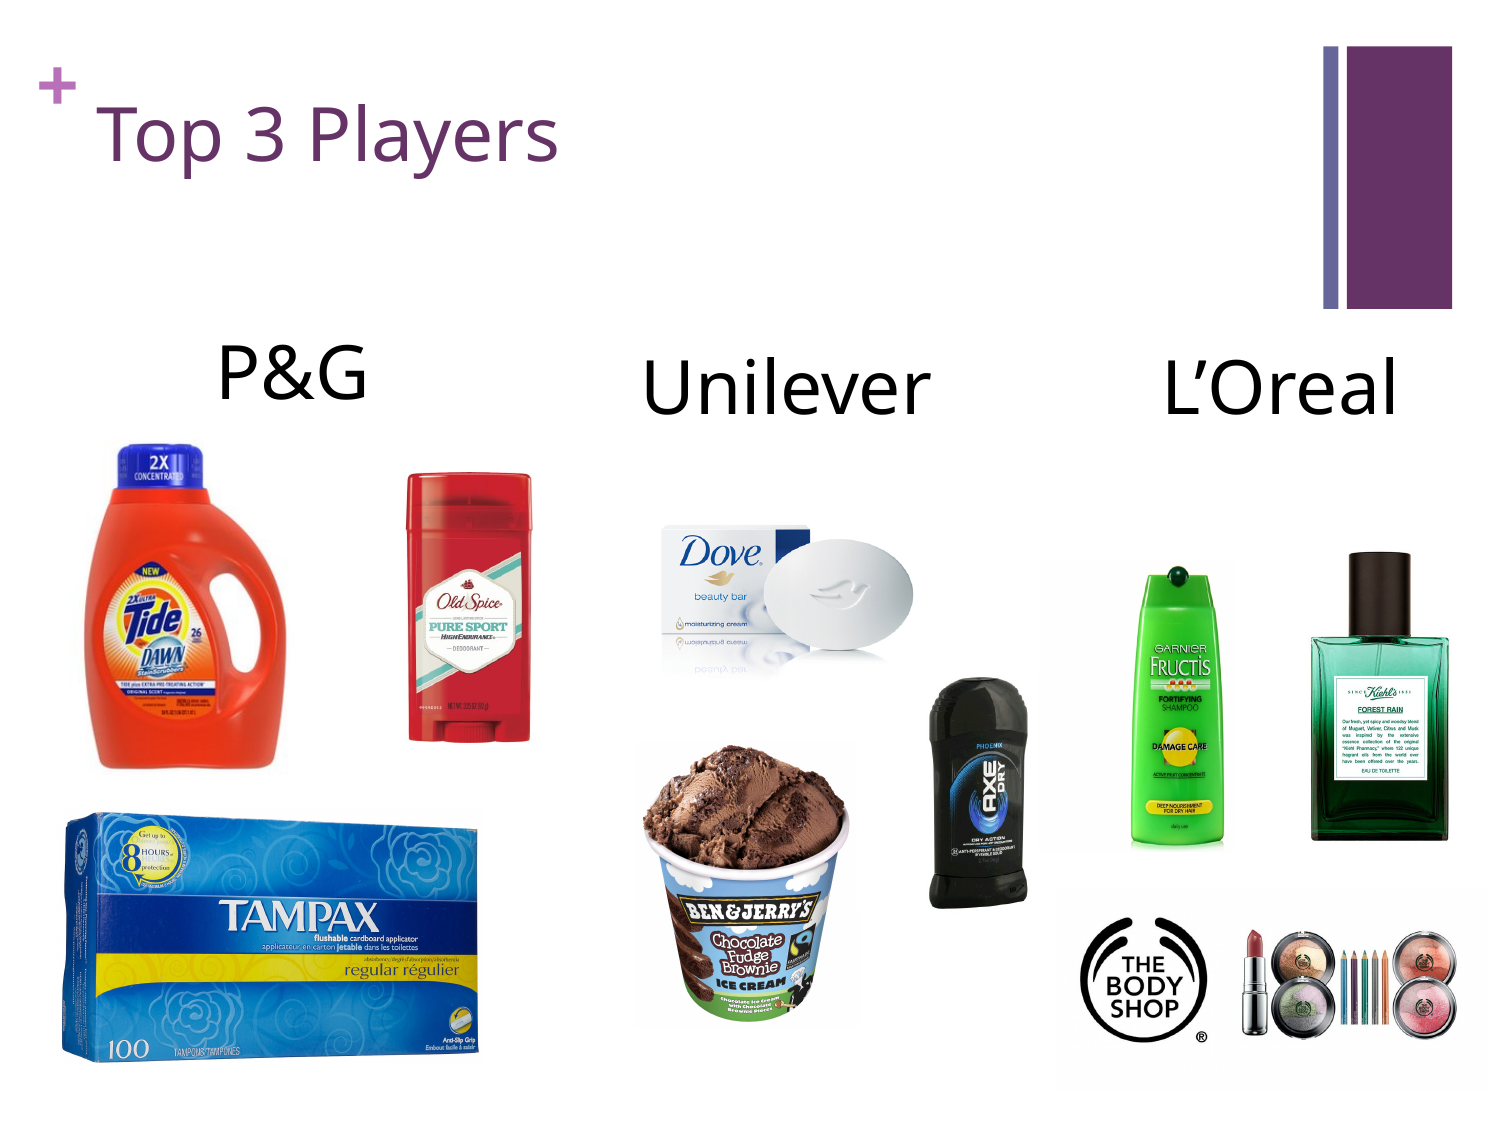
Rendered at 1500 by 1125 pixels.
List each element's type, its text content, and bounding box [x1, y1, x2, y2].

text_box L’Oreal [1043, 332, 1500, 437]
picture [359, 472, 605, 744]
picture [1038, 561, 1232, 852]
picture [1235, 541, 1500, 851]
picture [19, 438, 356, 775]
title Top 3 Players [81, 79, 1322, 263]
picture [655, 475, 1489, 1092]
picture [634, 742, 860, 1029]
picture [56, 804, 484, 1066]
text_box Unilever [549, 332, 1024, 437]
text_box P&G [55, 316, 530, 422]
